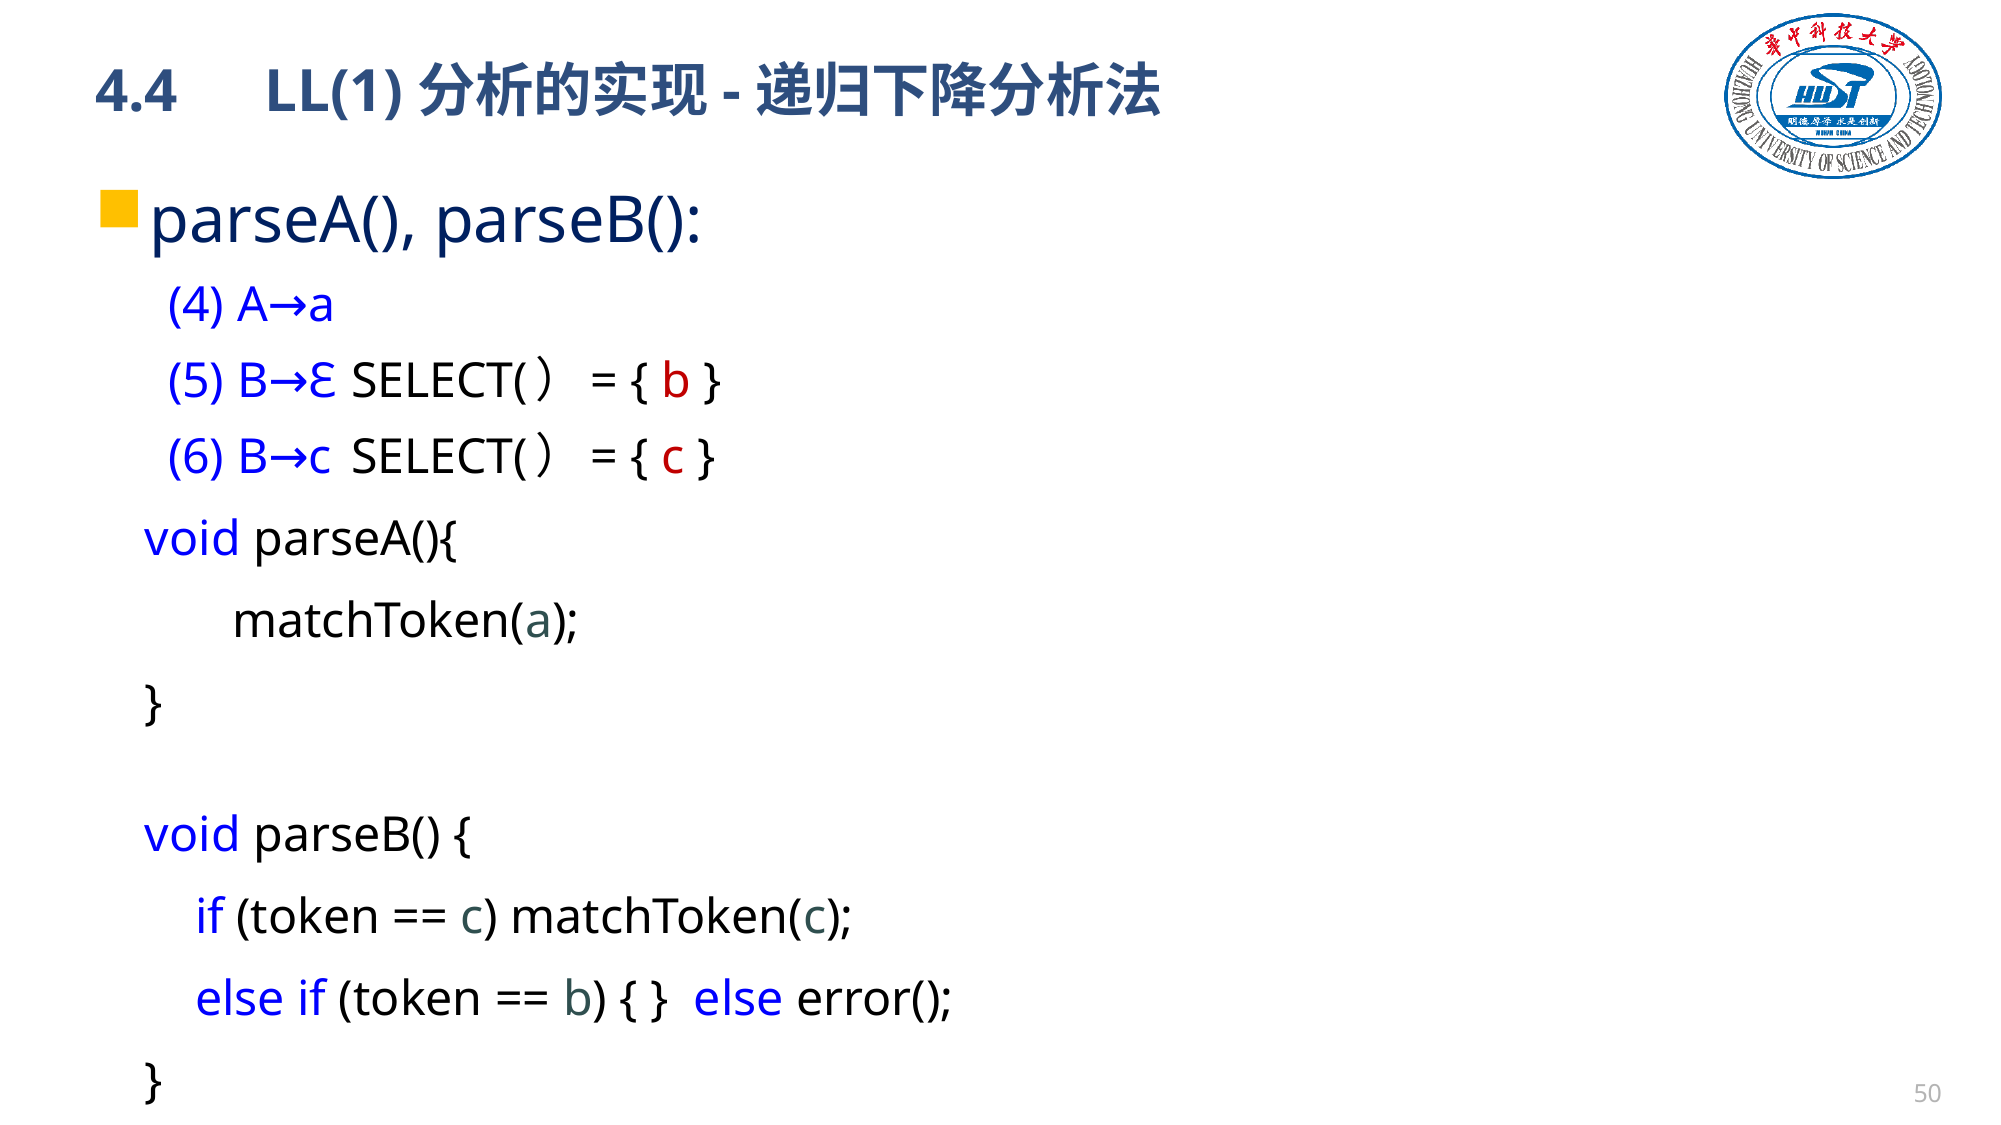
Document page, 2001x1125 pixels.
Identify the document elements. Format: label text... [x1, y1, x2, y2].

picture [1724, 13, 1942, 179]
list parseA(), parseB(): (4) A→a (5) B→Ɛ SELECT(）= { b } (6) B→c SELECT(）= { c } void parseA(){ matchToken(a); } void parseB() { if (token == c) matchToken(c); else if (token == b) { } else error(); } [80, 154, 1805, 1125]
title 4.4 LL(1)分析的实现-递归下降分析法 [80, 42, 1805, 144]
slide_number 49 [1373, 1064, 1957, 1125]
